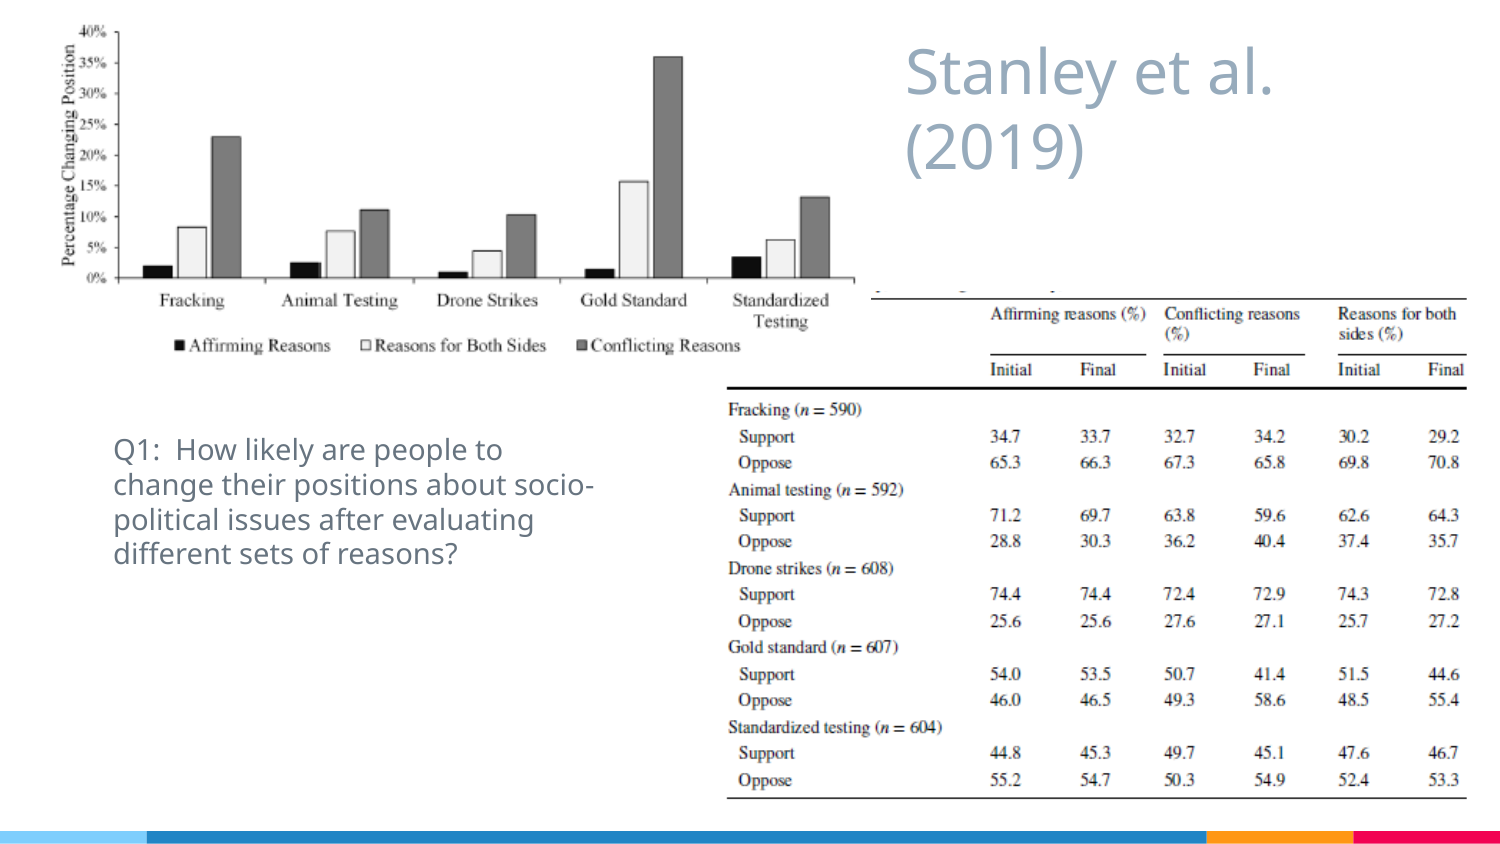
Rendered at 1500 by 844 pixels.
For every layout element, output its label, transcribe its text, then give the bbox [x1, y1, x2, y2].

text_box Q1: How likely are people to change their positions about socio-political issues after evaluating different sets of reasons? [98, 415, 618, 774]
title Stanley et al. (2019) [889, 33, 1439, 198]
picture [43, 7, 1477, 812]
